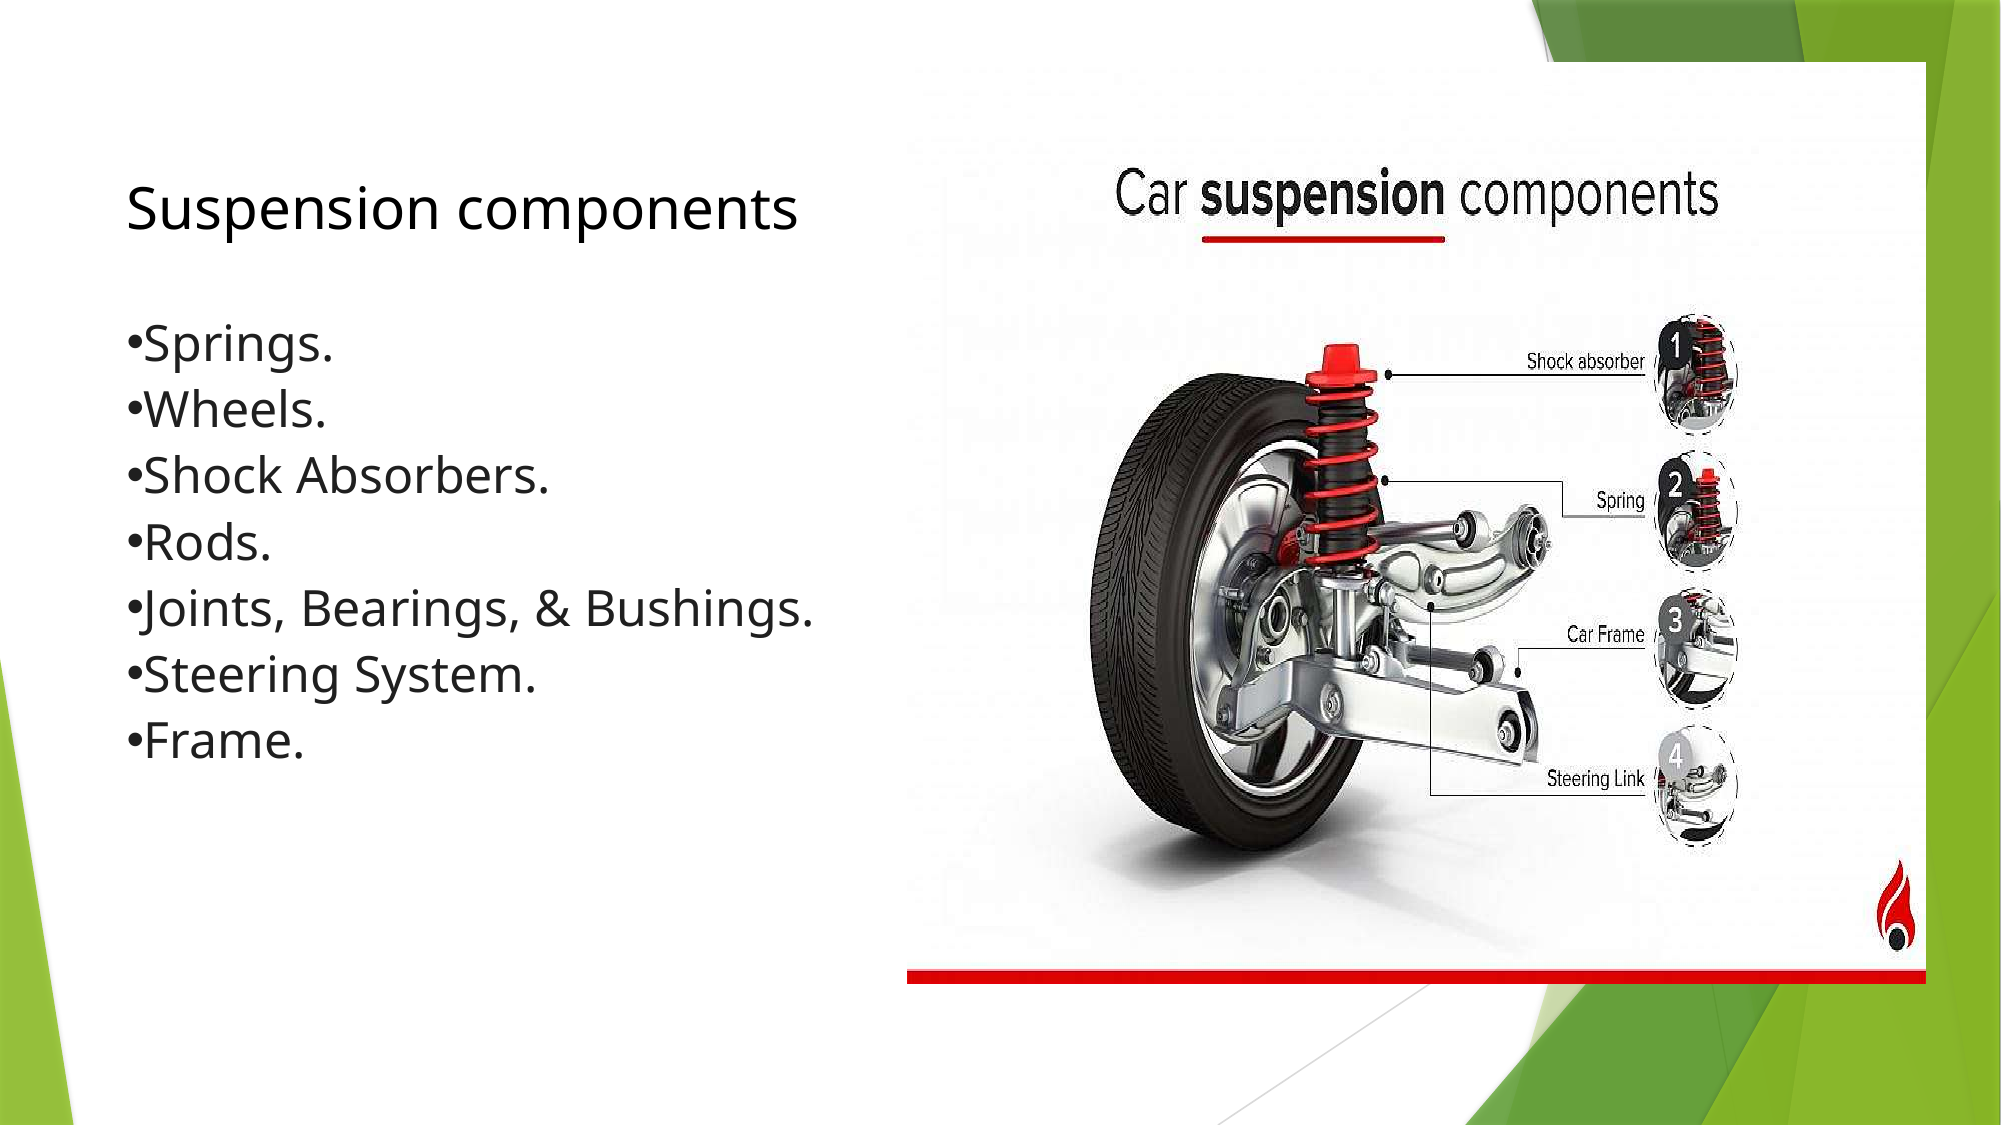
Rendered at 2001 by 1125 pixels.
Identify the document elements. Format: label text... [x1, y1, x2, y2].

text_box Suspension components Springs. Wheels. Shock Absorbers. Rods. Joints, Bearings, & Bushings. Steering System. Frame. [111, 163, 856, 828]
picture [906, 61, 1926, 985]
